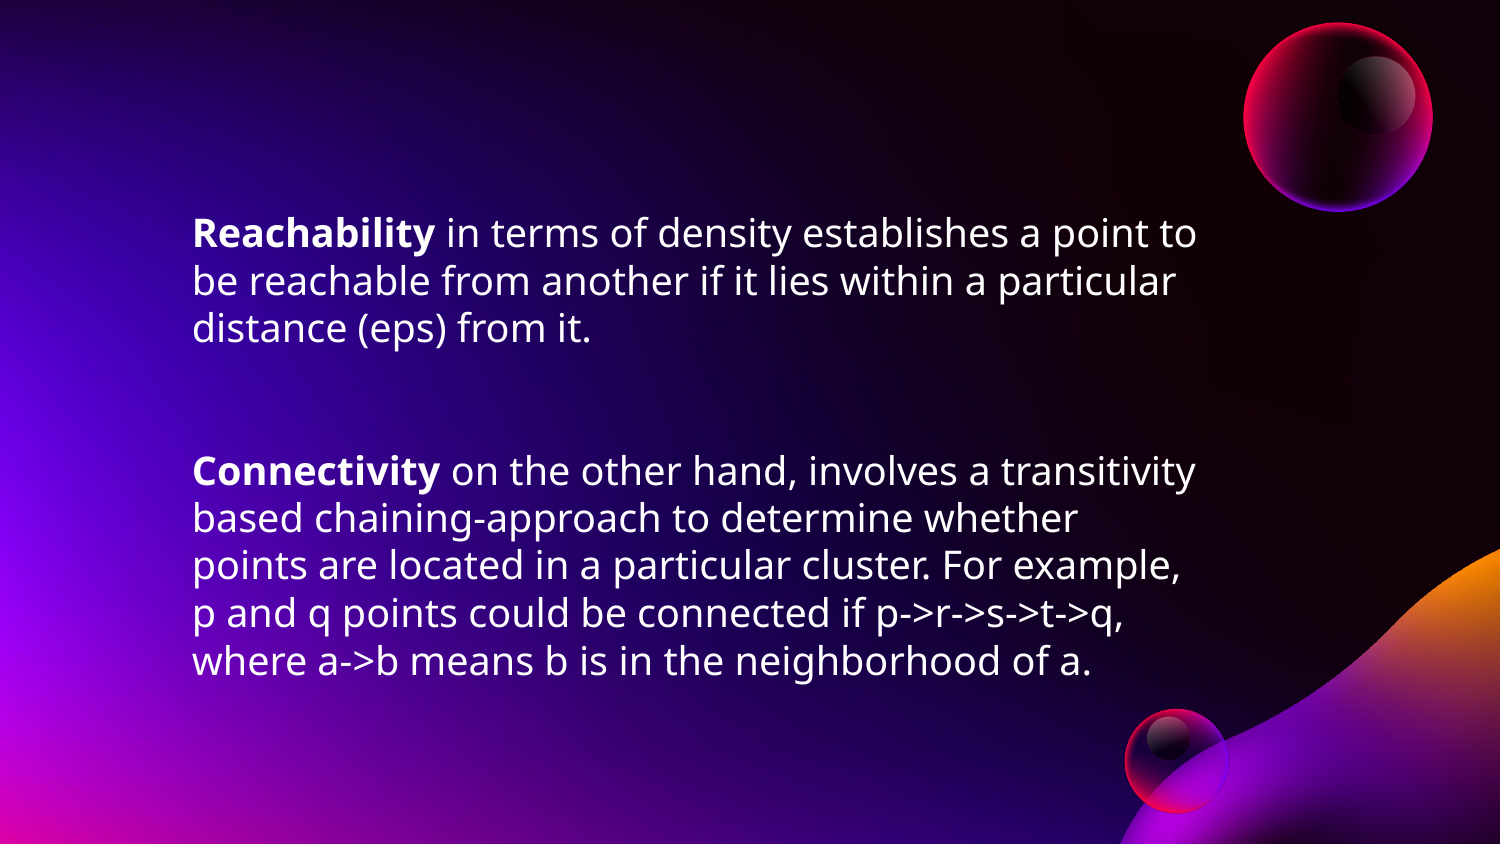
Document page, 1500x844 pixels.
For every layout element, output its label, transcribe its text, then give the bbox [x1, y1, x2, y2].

picture [0, 0, 1500, 844]
text_box Reachability in terms of density establishes a point to be reachable from another if it lies within a particular distance (eps) from it. Connectivity on the other hand, involves a transitivity based chaining-approach to determine whether points are located in a particular cluster. For example, p and q points could be connected if p->r->s->t->q, where a->b means b is in the neighborhood of a. [176, 193, 1220, 698]
